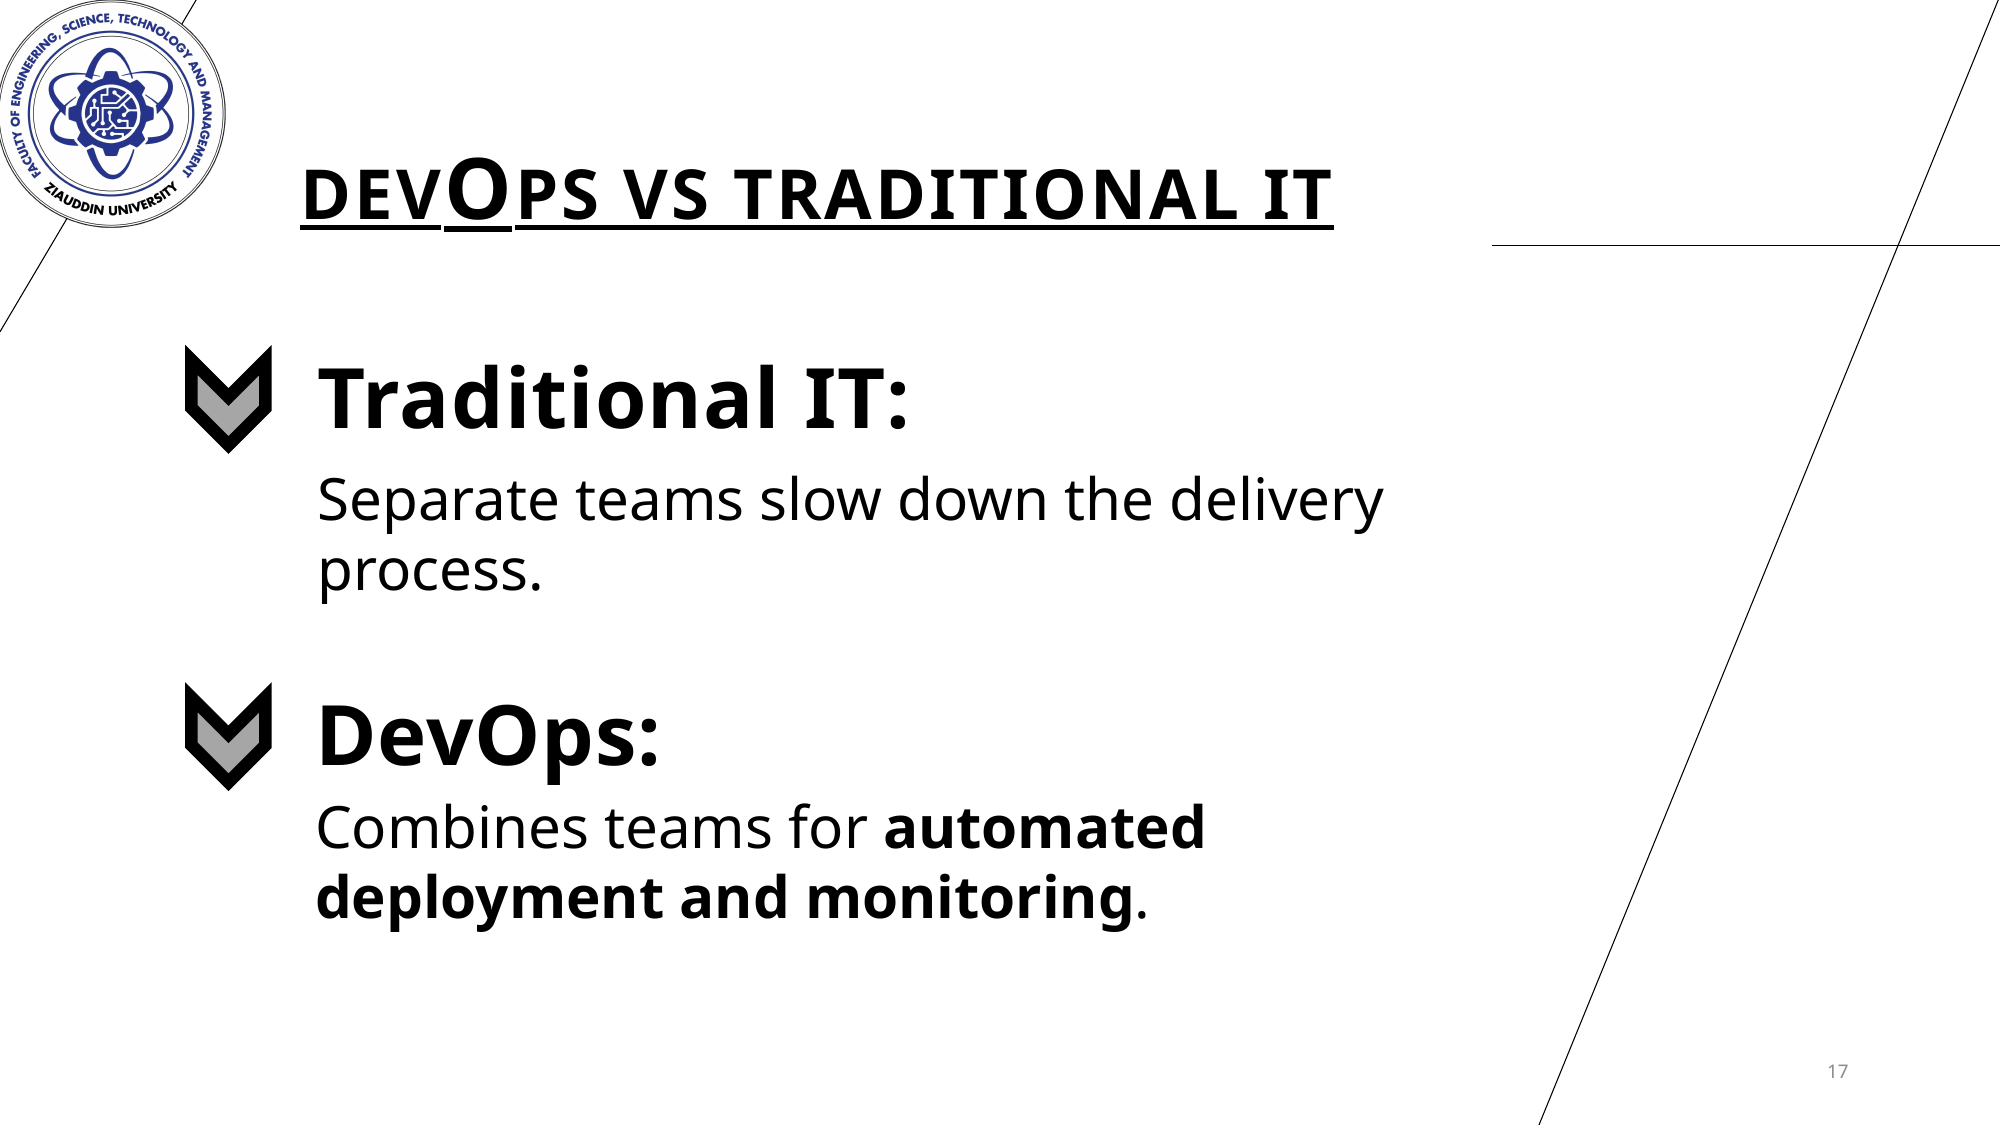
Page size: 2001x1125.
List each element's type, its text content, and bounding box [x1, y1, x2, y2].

slide_number 17 [1701, 1042, 1864, 1103]
text_box Combines teams for automated deployment and monitoring. [300, 713, 1398, 939]
list Traditional IT: [302, 337, 1008, 454]
text_box DevOps: [300, 674, 1006, 713]
text_box Separate teams slow down the delivery process. [302, 454, 1488, 610]
text_box [190, 358, 266, 446]
title dEVOPS vs Traditional IT [285, 138, 2000, 328]
picture [0, 0, 253, 255]
text_box [190, 695, 266, 783]
